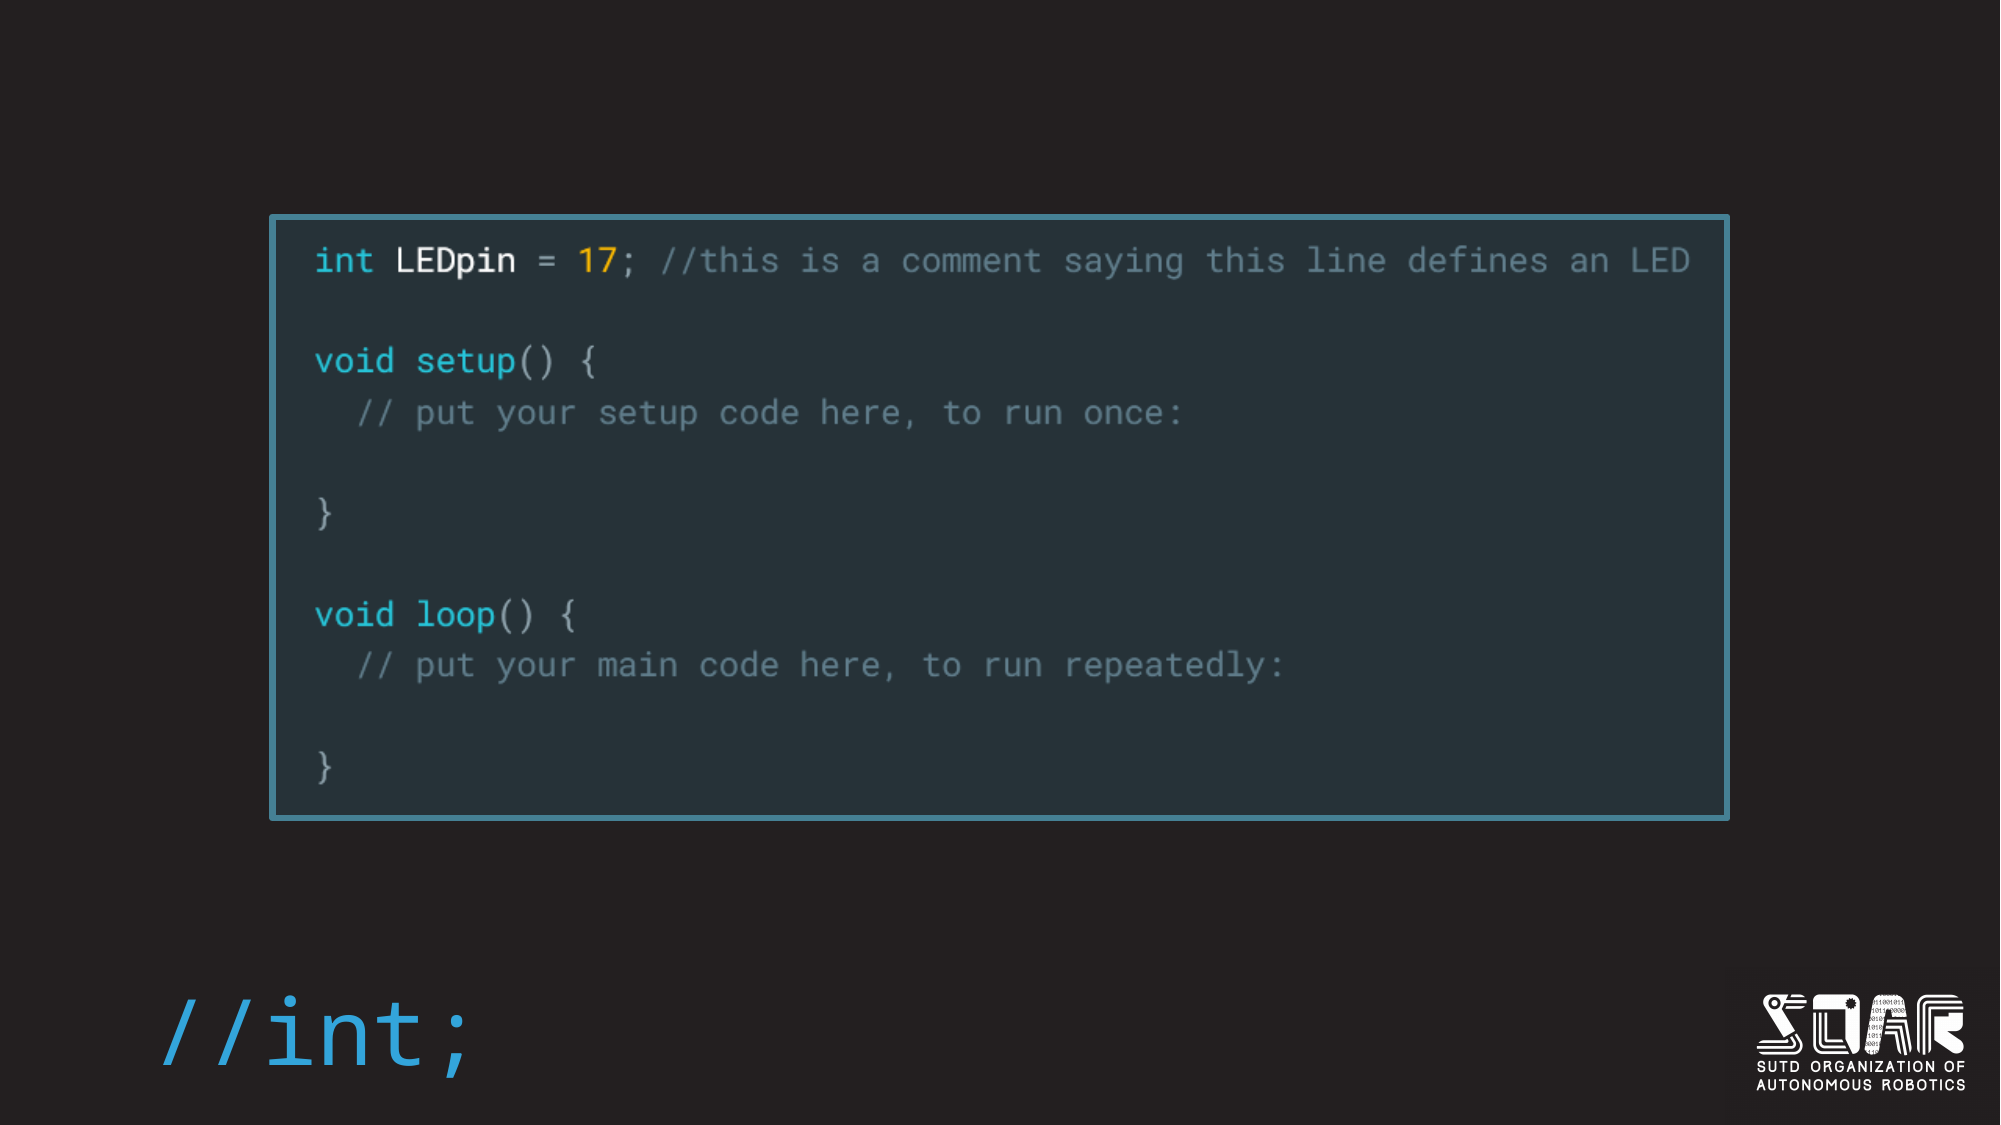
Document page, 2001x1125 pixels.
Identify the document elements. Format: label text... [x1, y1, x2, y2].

picture [1725, 967, 2000, 1125]
title //int; [137, 945, 1863, 1125]
picture [275, 219, 1725, 816]
